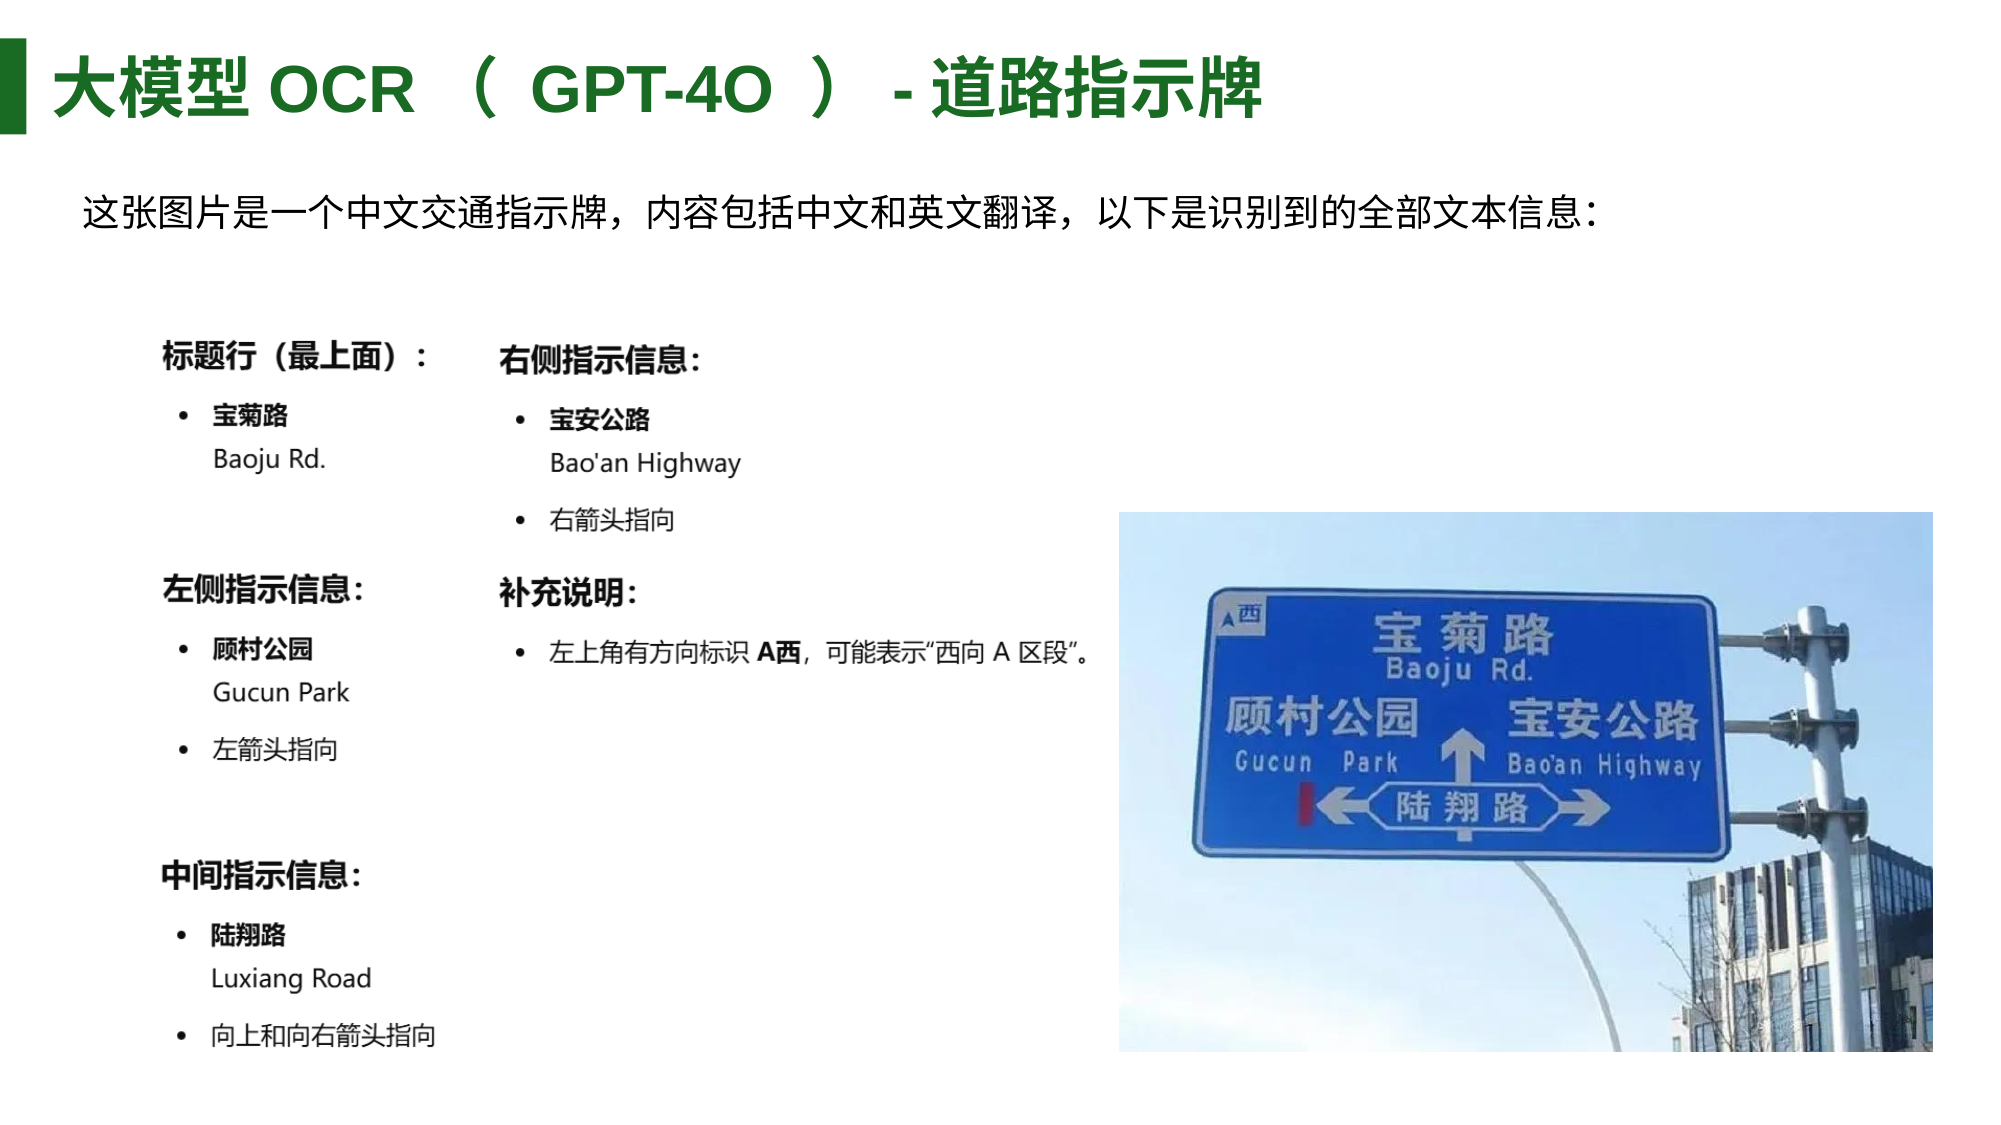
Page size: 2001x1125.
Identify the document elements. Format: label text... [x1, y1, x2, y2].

picture [147, 848, 455, 1068]
picture [150, 561, 423, 780]
picture [491, 561, 1106, 686]
picture [150, 321, 468, 494]
text_box [0, 37, 28, 136]
text_box 大模型OCR（ GPT-4O ）-道路指示牌 [37, 38, 1419, 134]
text_box 这张图片是一个中文交通指示牌，内容包括中文和英文翻译，以下是识别到的全部文本信息： [67, 181, 1618, 242]
picture [1119, 512, 1933, 1053]
picture [491, 335, 784, 544]
